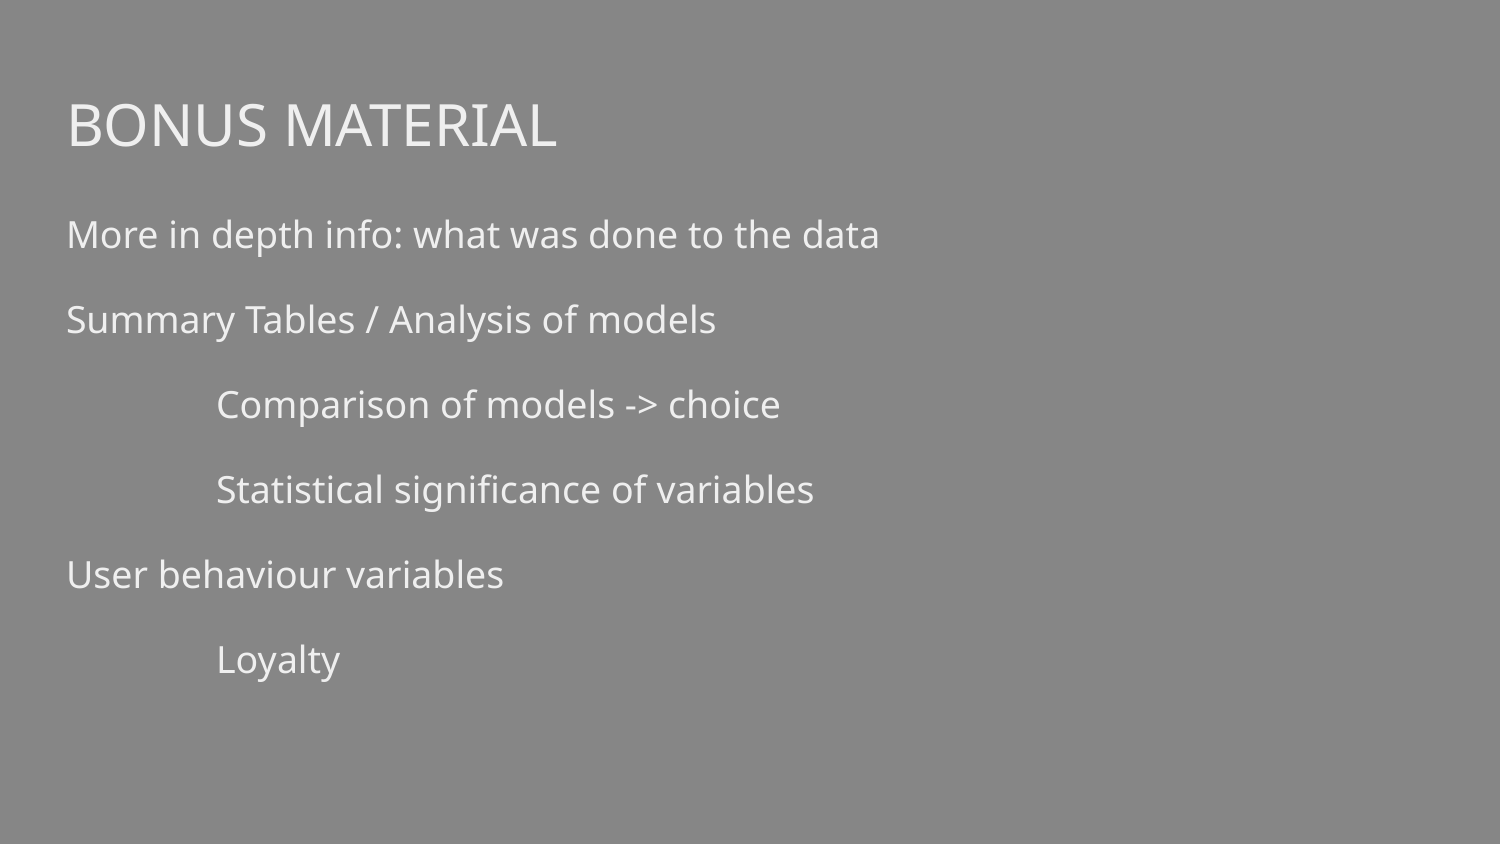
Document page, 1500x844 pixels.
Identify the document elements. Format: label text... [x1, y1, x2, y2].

title BONUS MATERIAL [51, 72, 1449, 167]
list More in depth info: what was done to the data Summary Tables / Analysis of models Comparison of models -> choice Statistical significance of variables User behaviour variables Loyalty [51, 189, 1449, 750]
